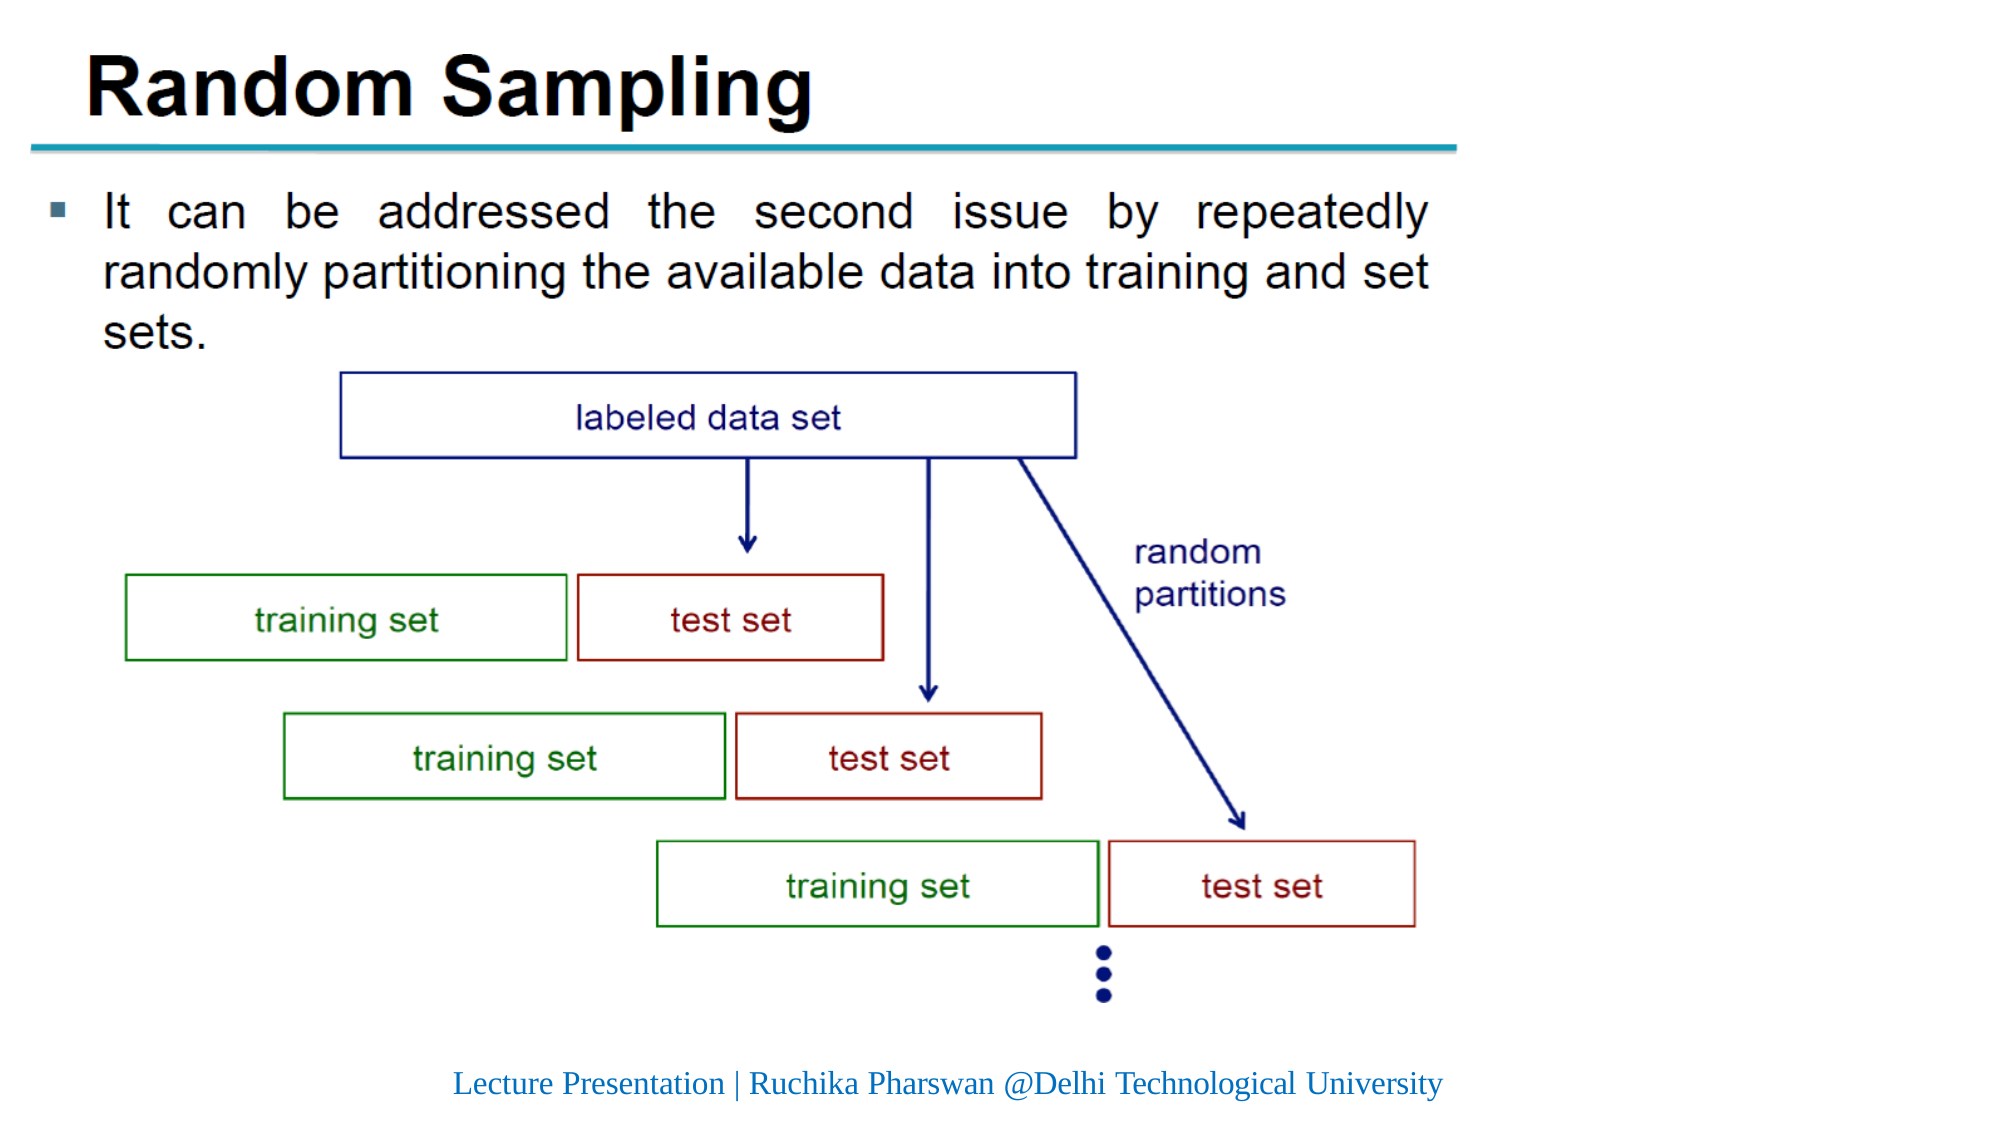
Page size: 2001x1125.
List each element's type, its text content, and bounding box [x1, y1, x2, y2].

footer Lecture Presentation | Ruchika Pharswan @Delhi Technological University [450, 1062, 1450, 1125]
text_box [30, 54, 1458, 1018]
